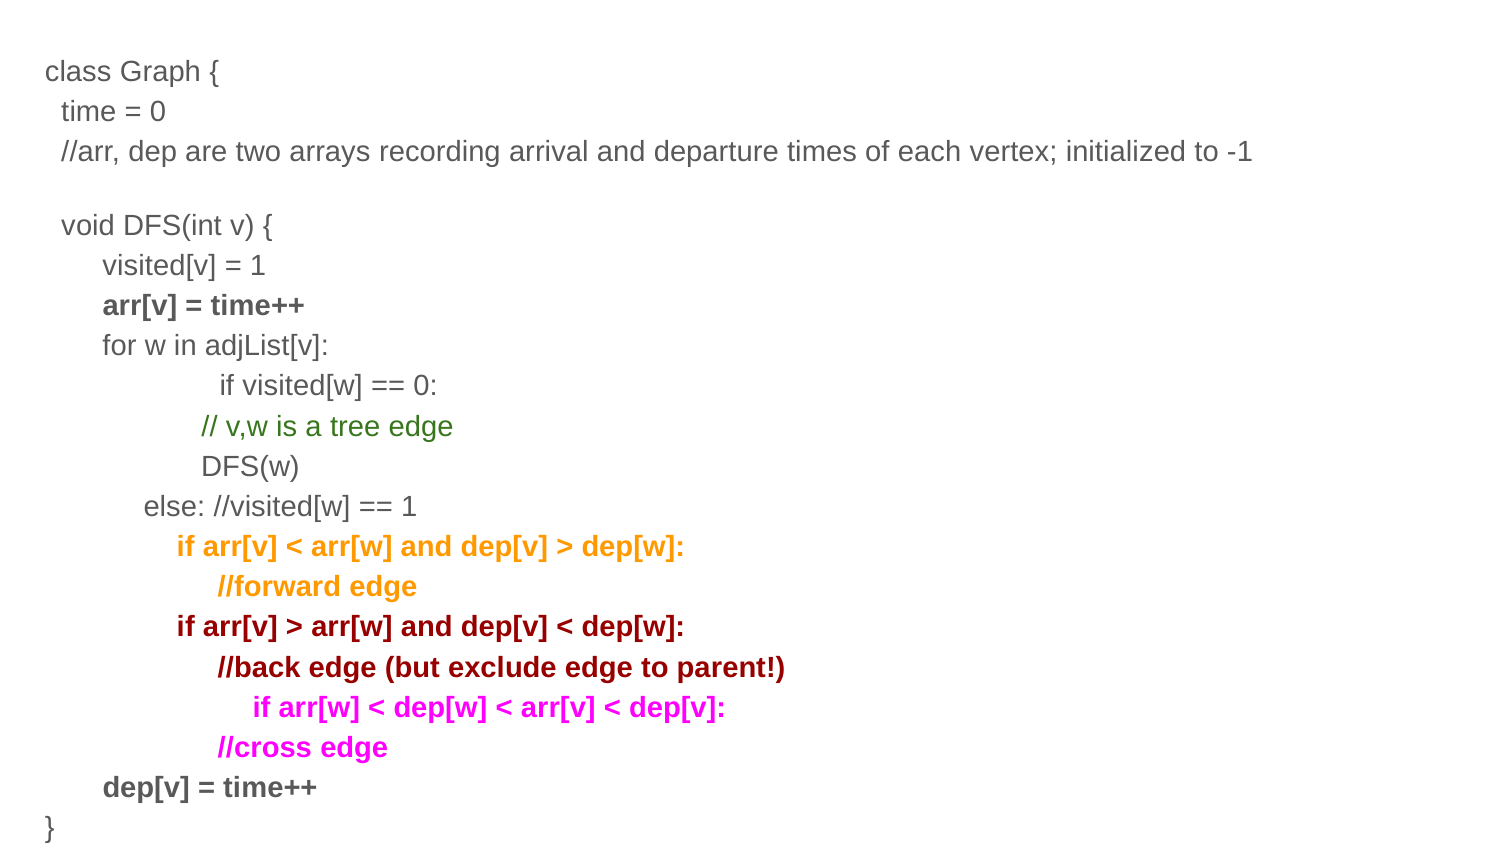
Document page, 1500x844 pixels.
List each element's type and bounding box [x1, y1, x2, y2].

list [29, 32, 1428, 844]
